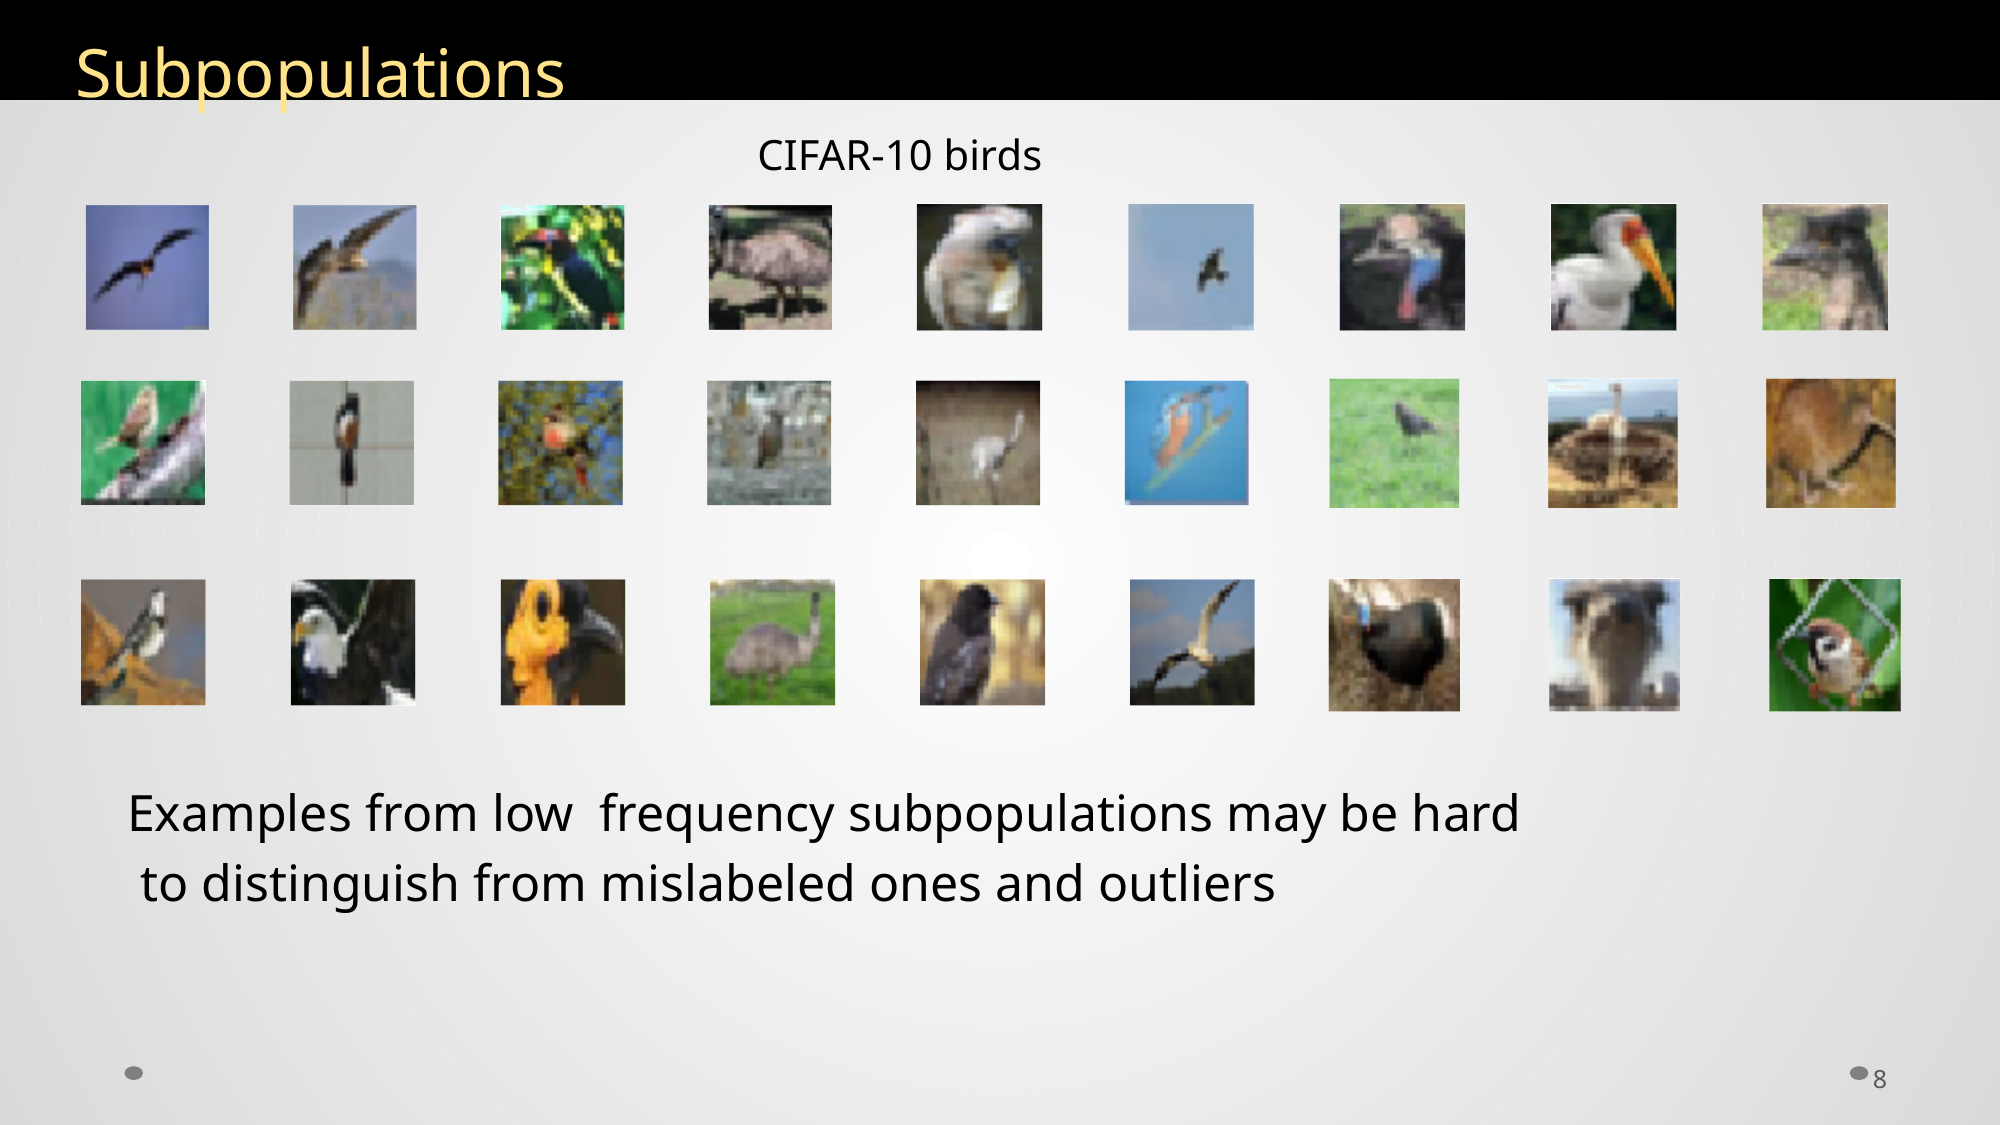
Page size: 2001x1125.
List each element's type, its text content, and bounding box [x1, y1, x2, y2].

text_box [74, 121, 1908, 716]
title Subpopulations [0, 0, 2000, 100]
slide_number 8 [1868, 1050, 1992, 1110]
